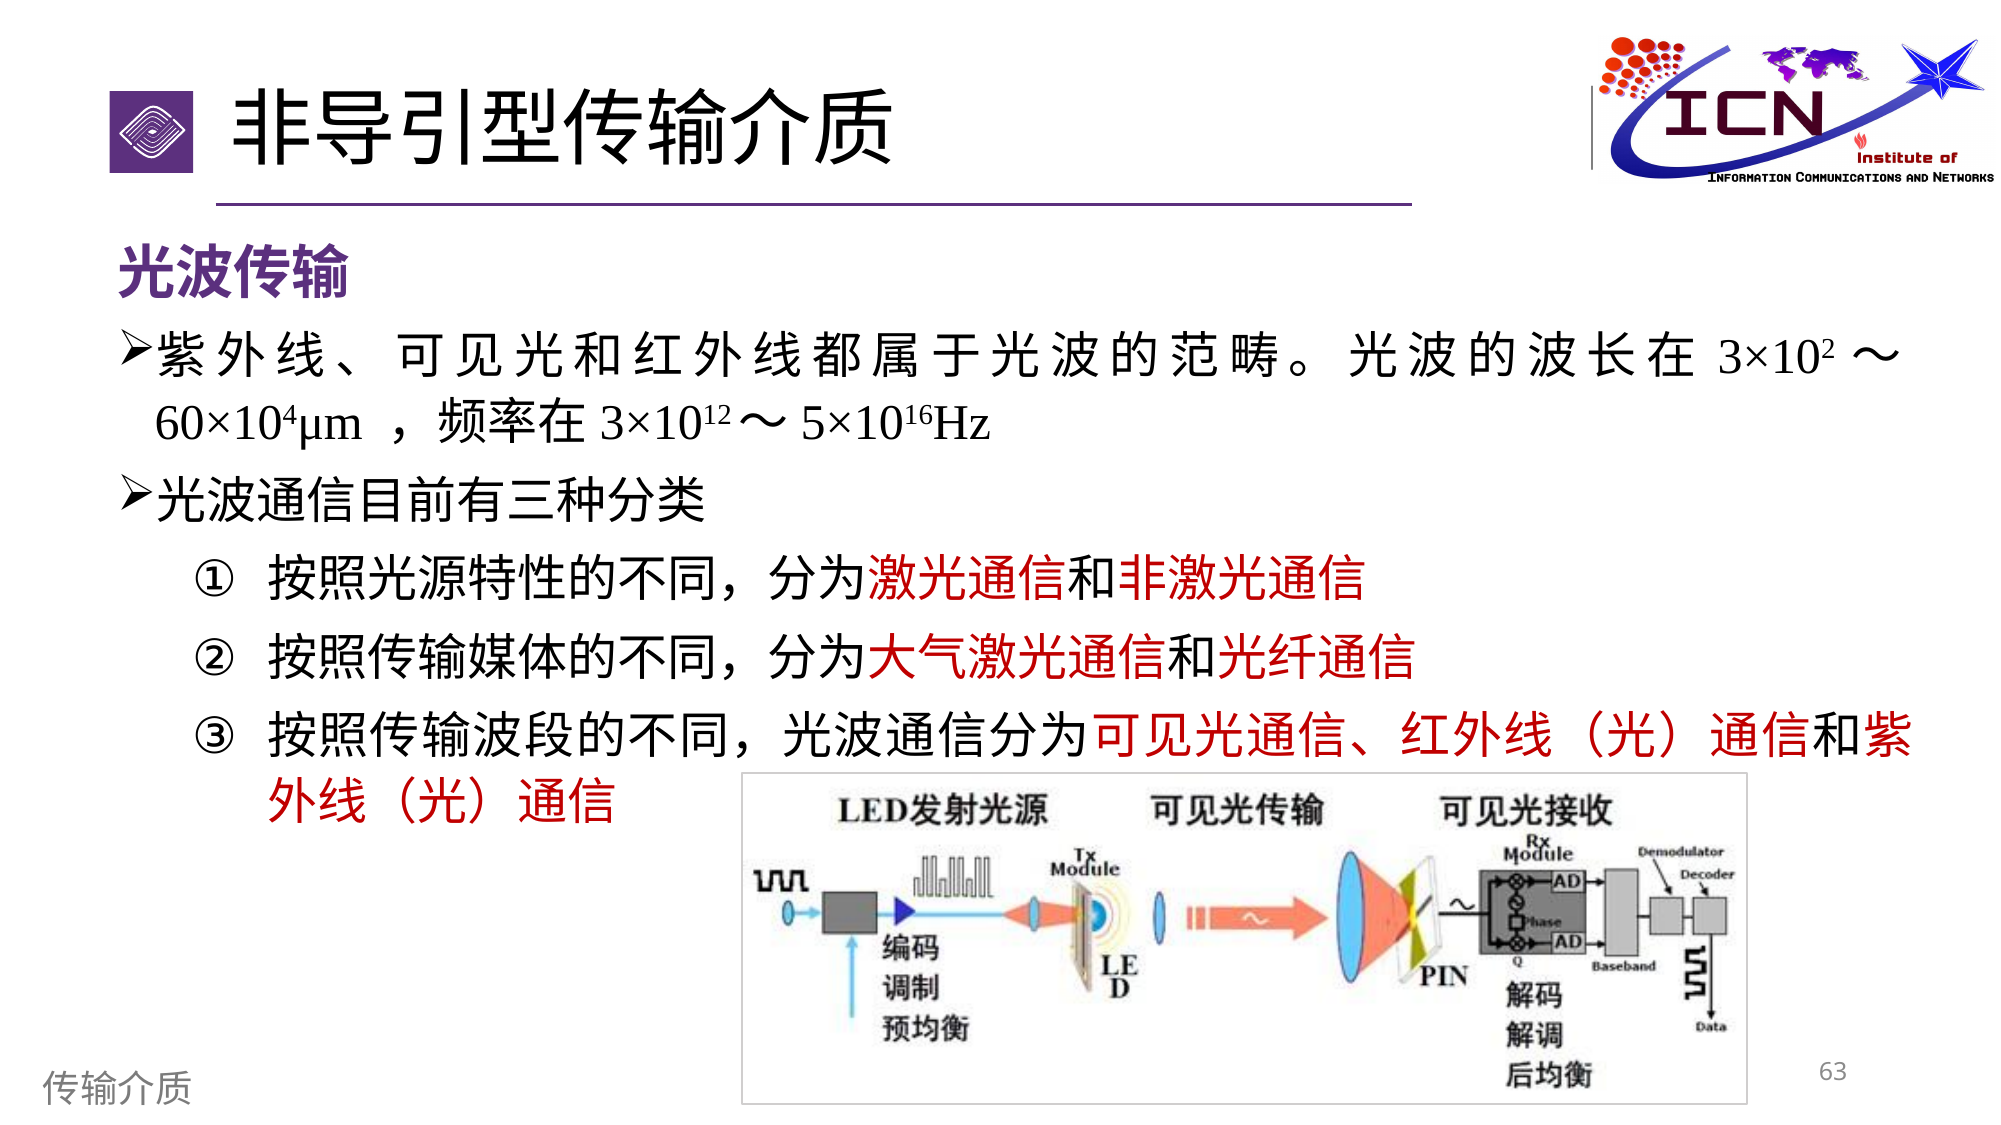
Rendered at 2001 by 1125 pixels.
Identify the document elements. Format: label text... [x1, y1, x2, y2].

text_box 传输介质 [0, 1057, 236, 1118]
picture [1598, 35, 1996, 184]
slide_number 63 [1748, 1042, 1863, 1103]
picture [743, 773, 1747, 1103]
title 非导引型传输介质 [214, 59, 1564, 205]
list 光波传输 紫外线、可见光和红外线都属于光波的范畴。光波的波长在3×102～60×104μm ，频率在3×1012～5×1016Hz 光波通信目前有三种分类 按照光源特性的不同，分为激光通信和非激光通信 按照传输媒体的不同，分为大气激光通信和光纤通信 按照传输波段的不同，光波通信分为可见光通信、红外线（光）通信和紫外线（光）通信 [101, 220, 1929, 974]
